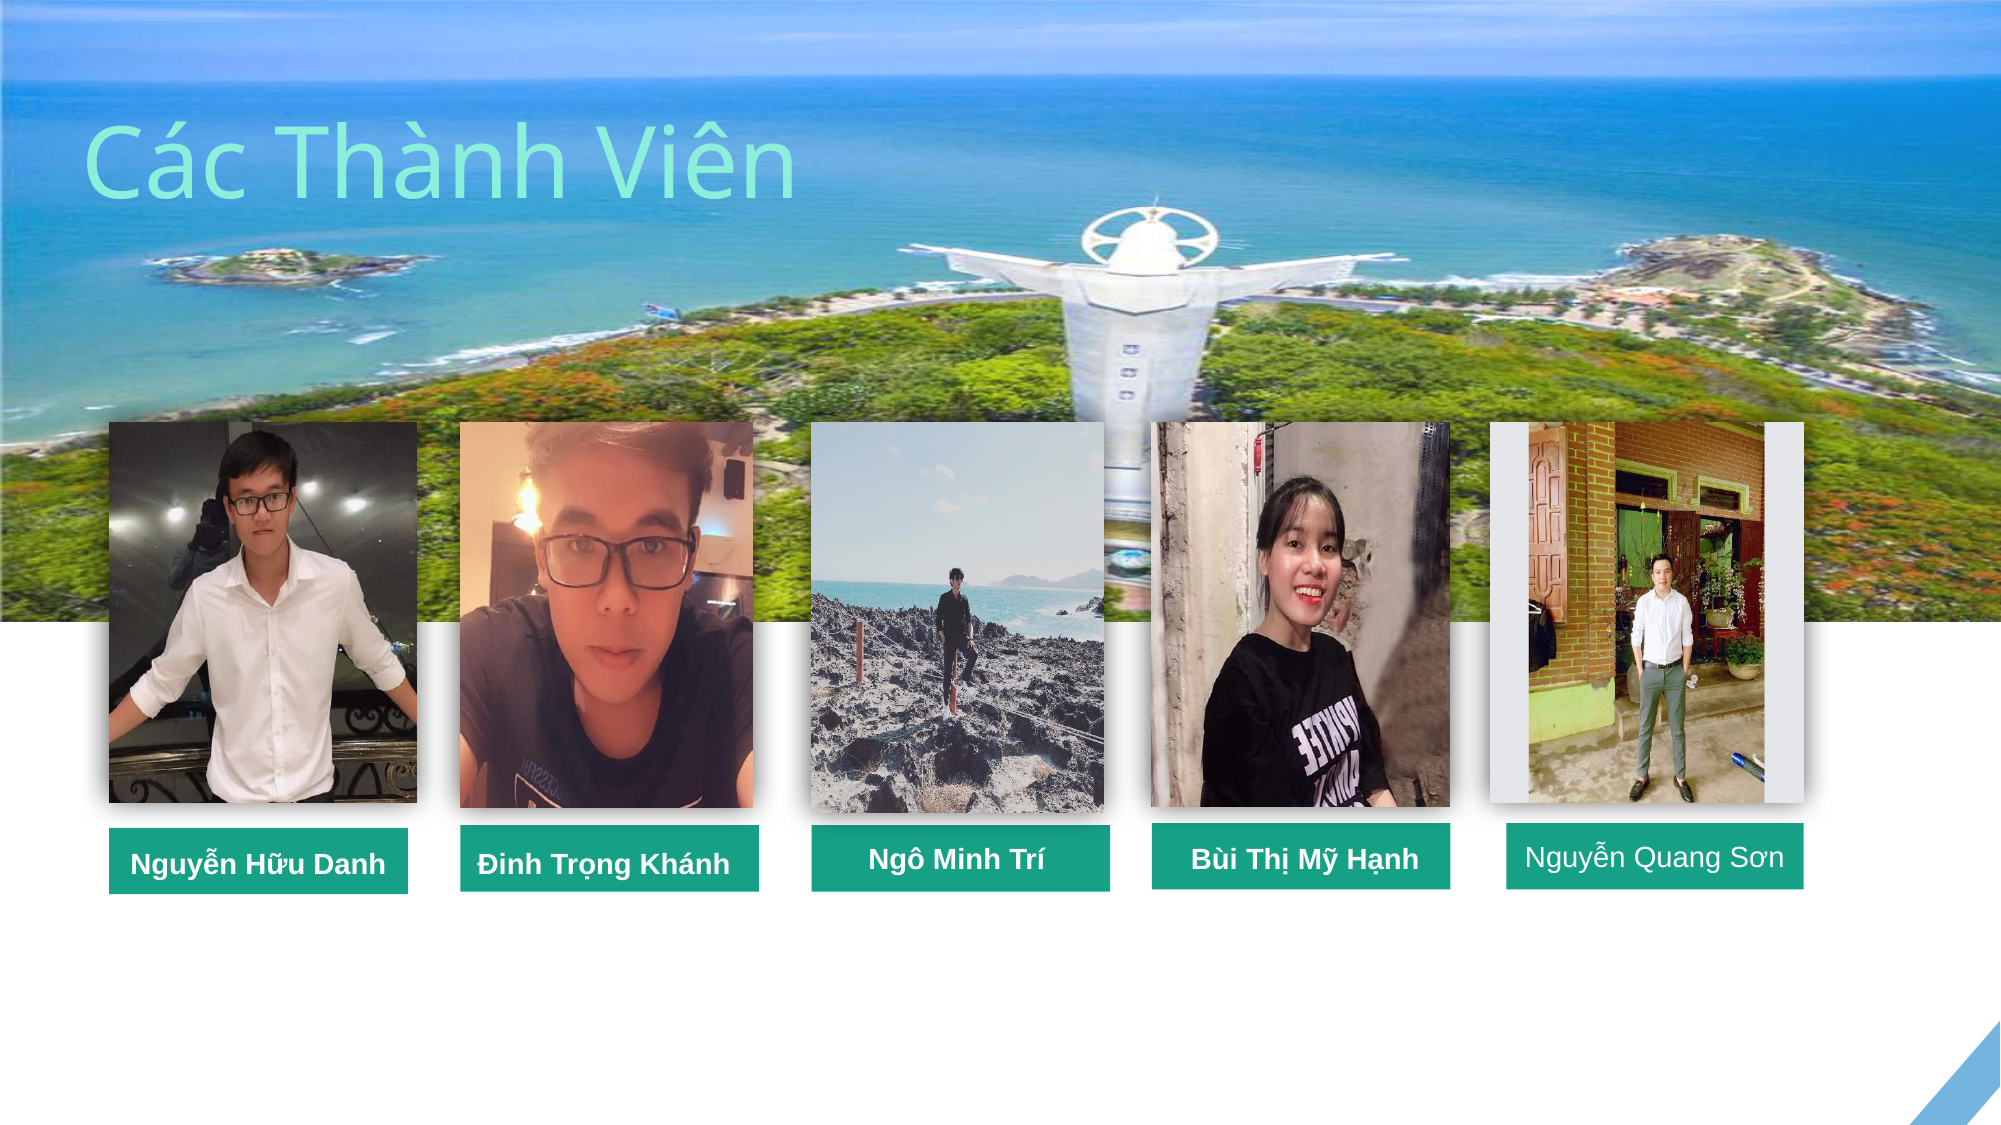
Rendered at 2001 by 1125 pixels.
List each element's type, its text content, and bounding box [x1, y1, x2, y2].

text_box Ngô Minh Trí [853, 833, 1061, 883]
text_box Đinh Trọng Khánh [462, 837, 746, 888]
text_box [108, 827, 409, 895]
text_box [1908, 1019, 2000, 1125]
text_box [1151, 822, 1451, 890]
text_box Nguyễn Quang Sơn [1505, 822, 1805, 890]
text_box [459, 824, 760, 893]
picture [0, 0, 2001, 813]
text_box Bùi Thị Mỹ Hạnh [1176, 833, 1435, 883]
text_box Nguyễn Hữu Danh [115, 837, 402, 888]
text_box [811, 825, 1111, 893]
